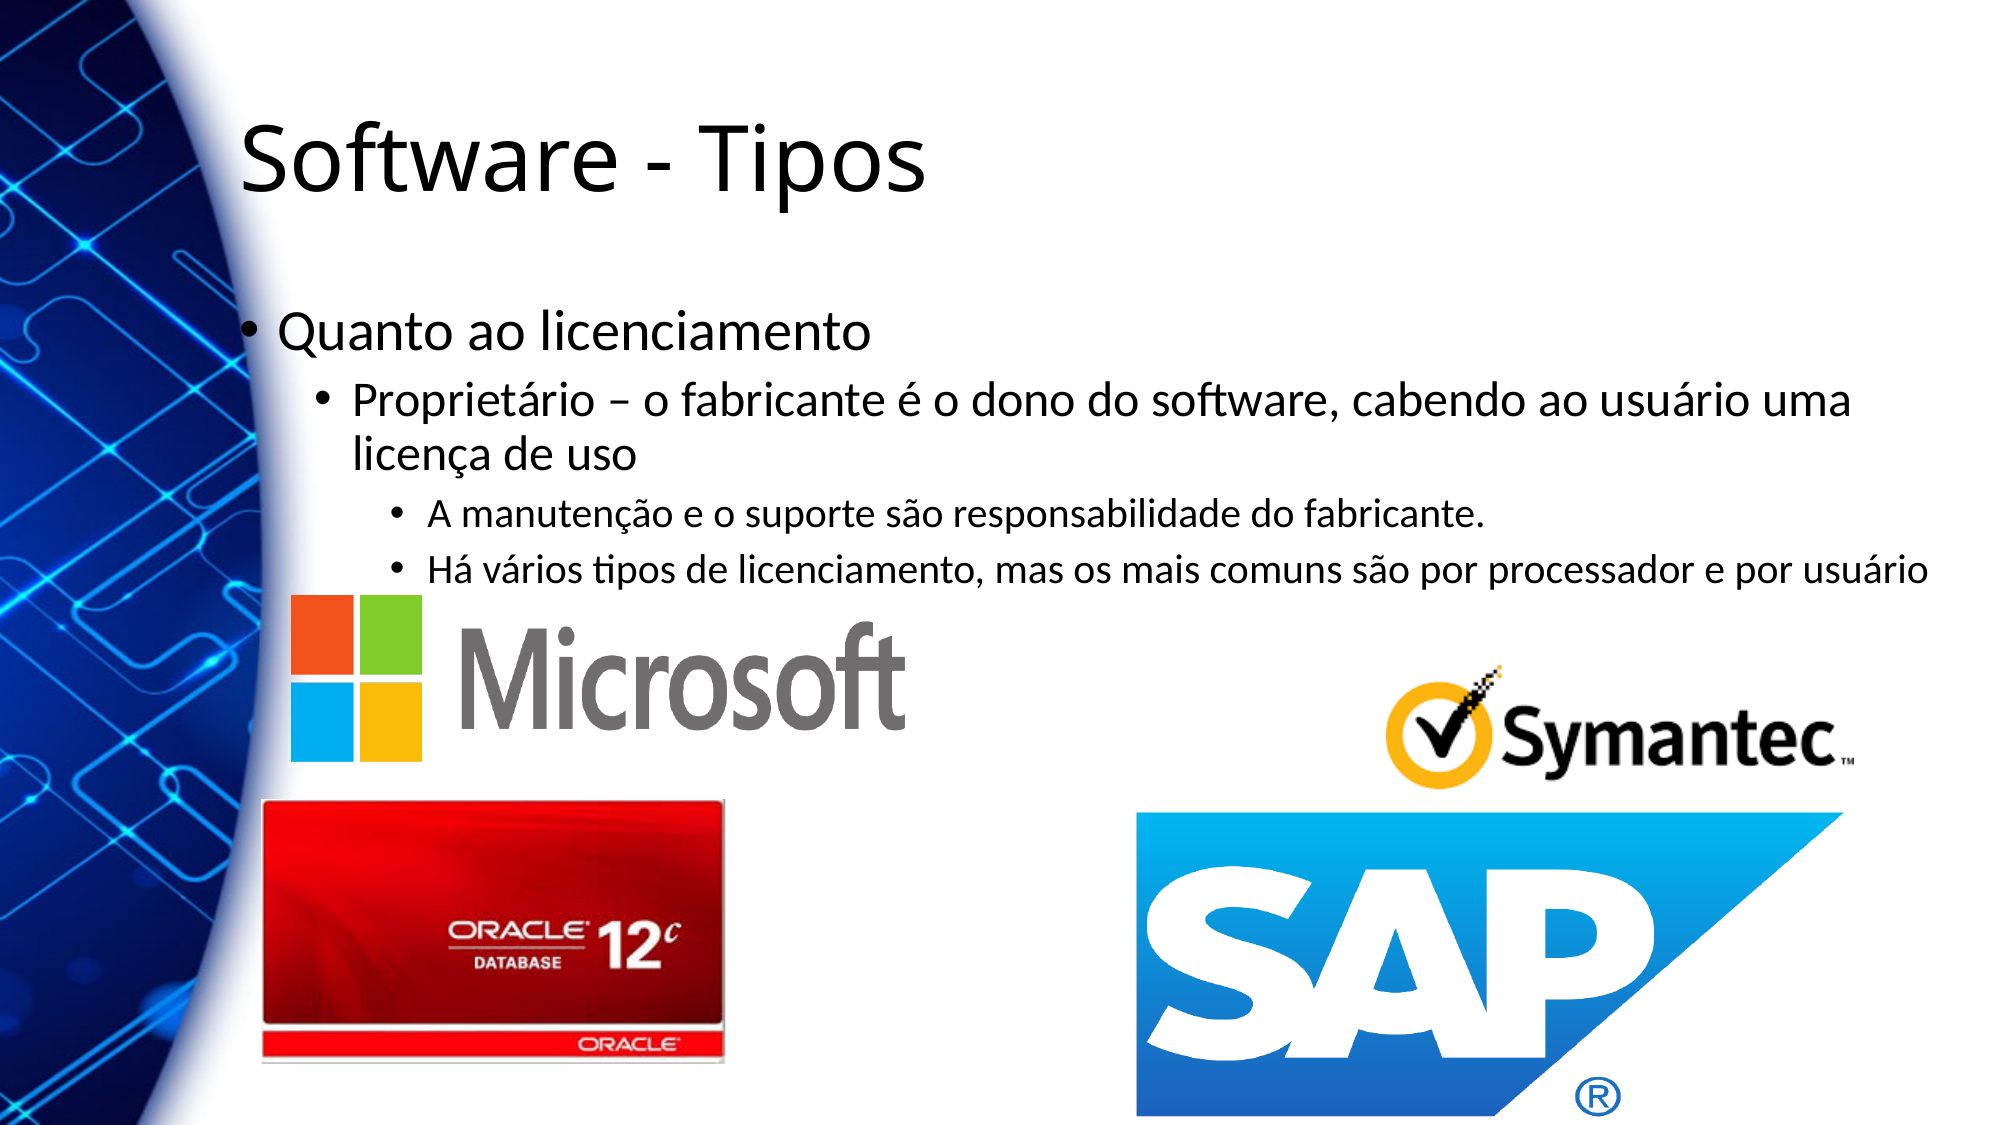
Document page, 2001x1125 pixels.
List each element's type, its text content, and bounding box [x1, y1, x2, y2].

picture [0, 0, 2000, 1125]
list Quanto ao licenciamento Proprietário – o fabricante é o dono do software, cabendo ao usuário uma licença de uso A manutenção e o suporte são responsabilidade do fabricante. Há vários tipos de licenciamento, mas os mais comuns são por processador e por usuário [224, 292, 1950, 1007]
picture [17, 593, 27, 600]
title Software - Tipos [224, 53, 1950, 271]
